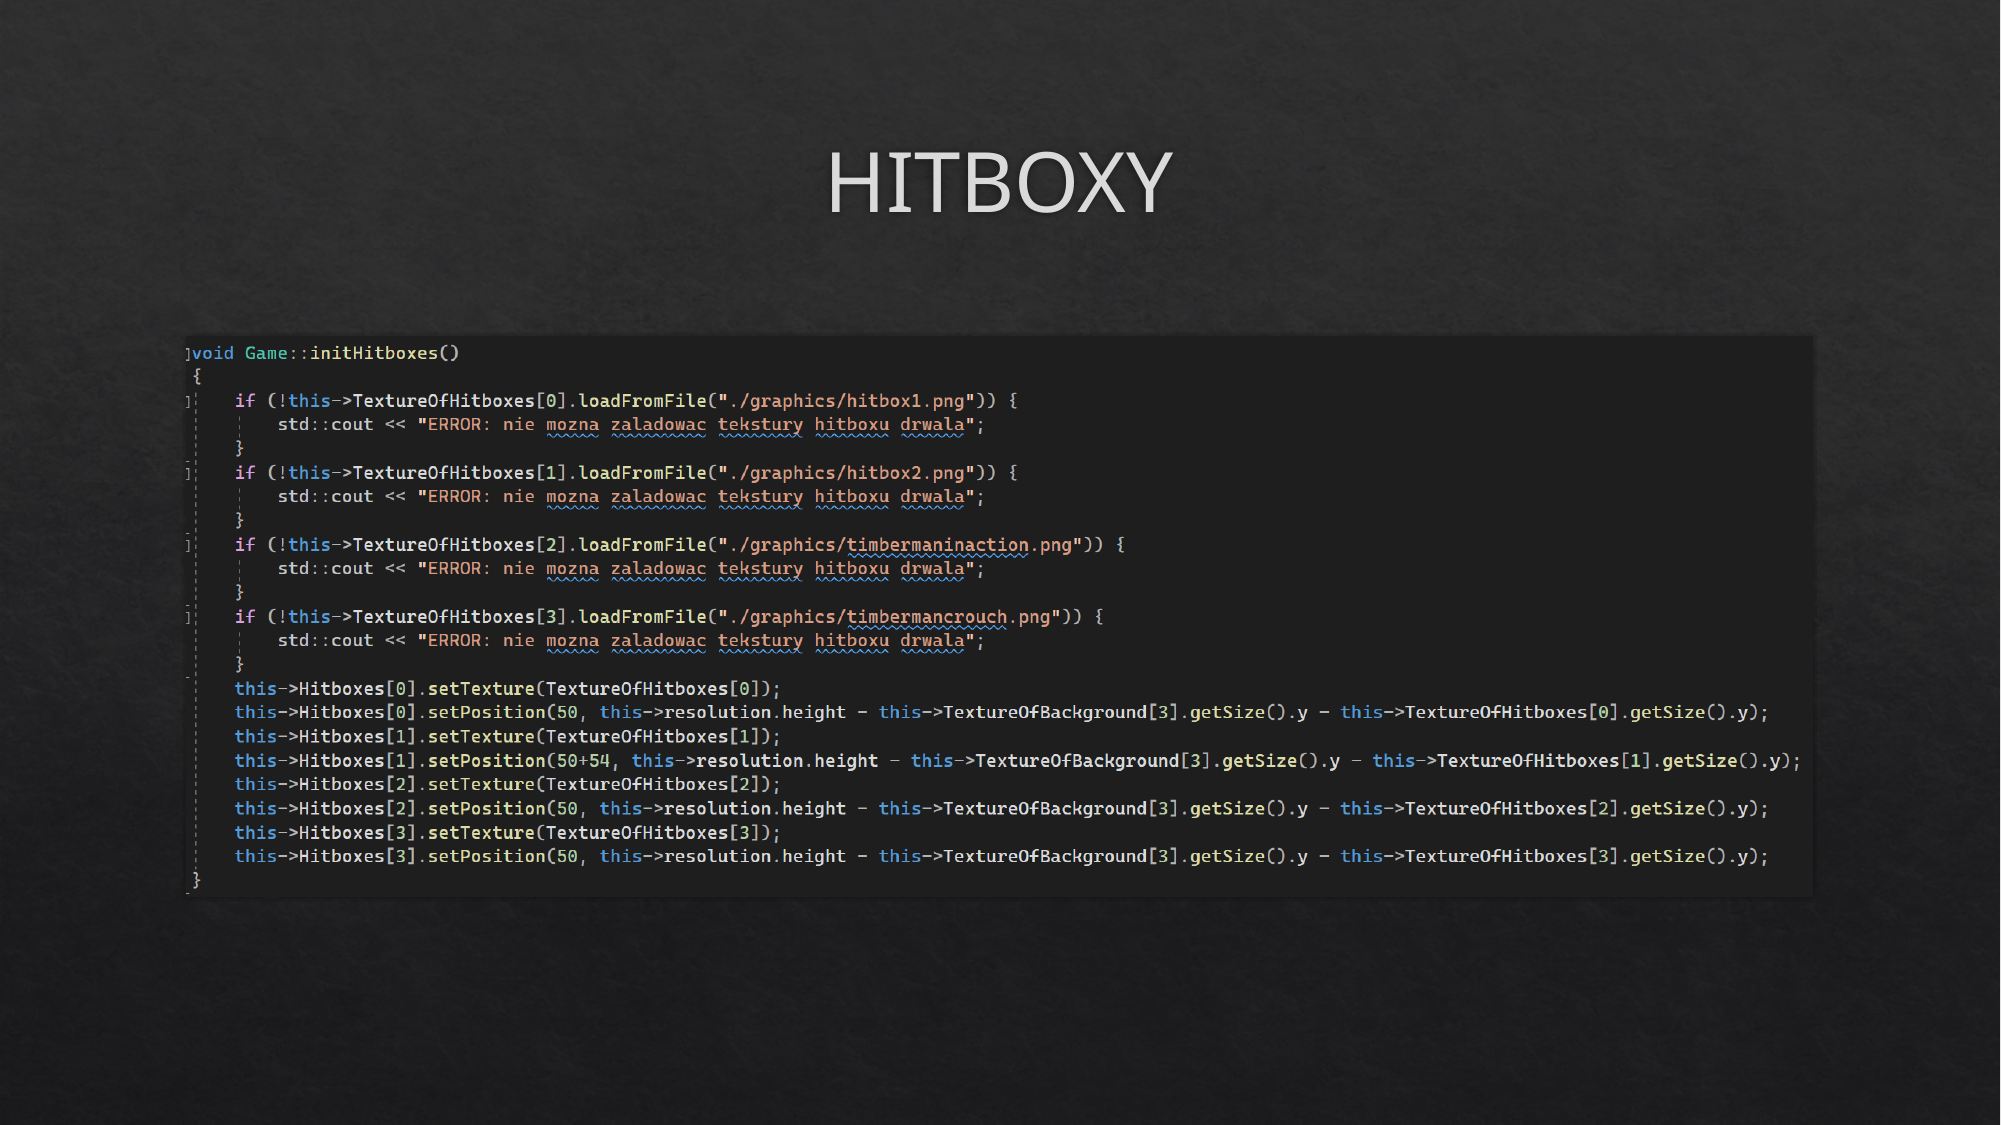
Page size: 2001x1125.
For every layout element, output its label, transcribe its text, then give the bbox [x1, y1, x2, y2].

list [185, 336, 1813, 898]
title HITBOXY [149, 99, 1849, 260]
